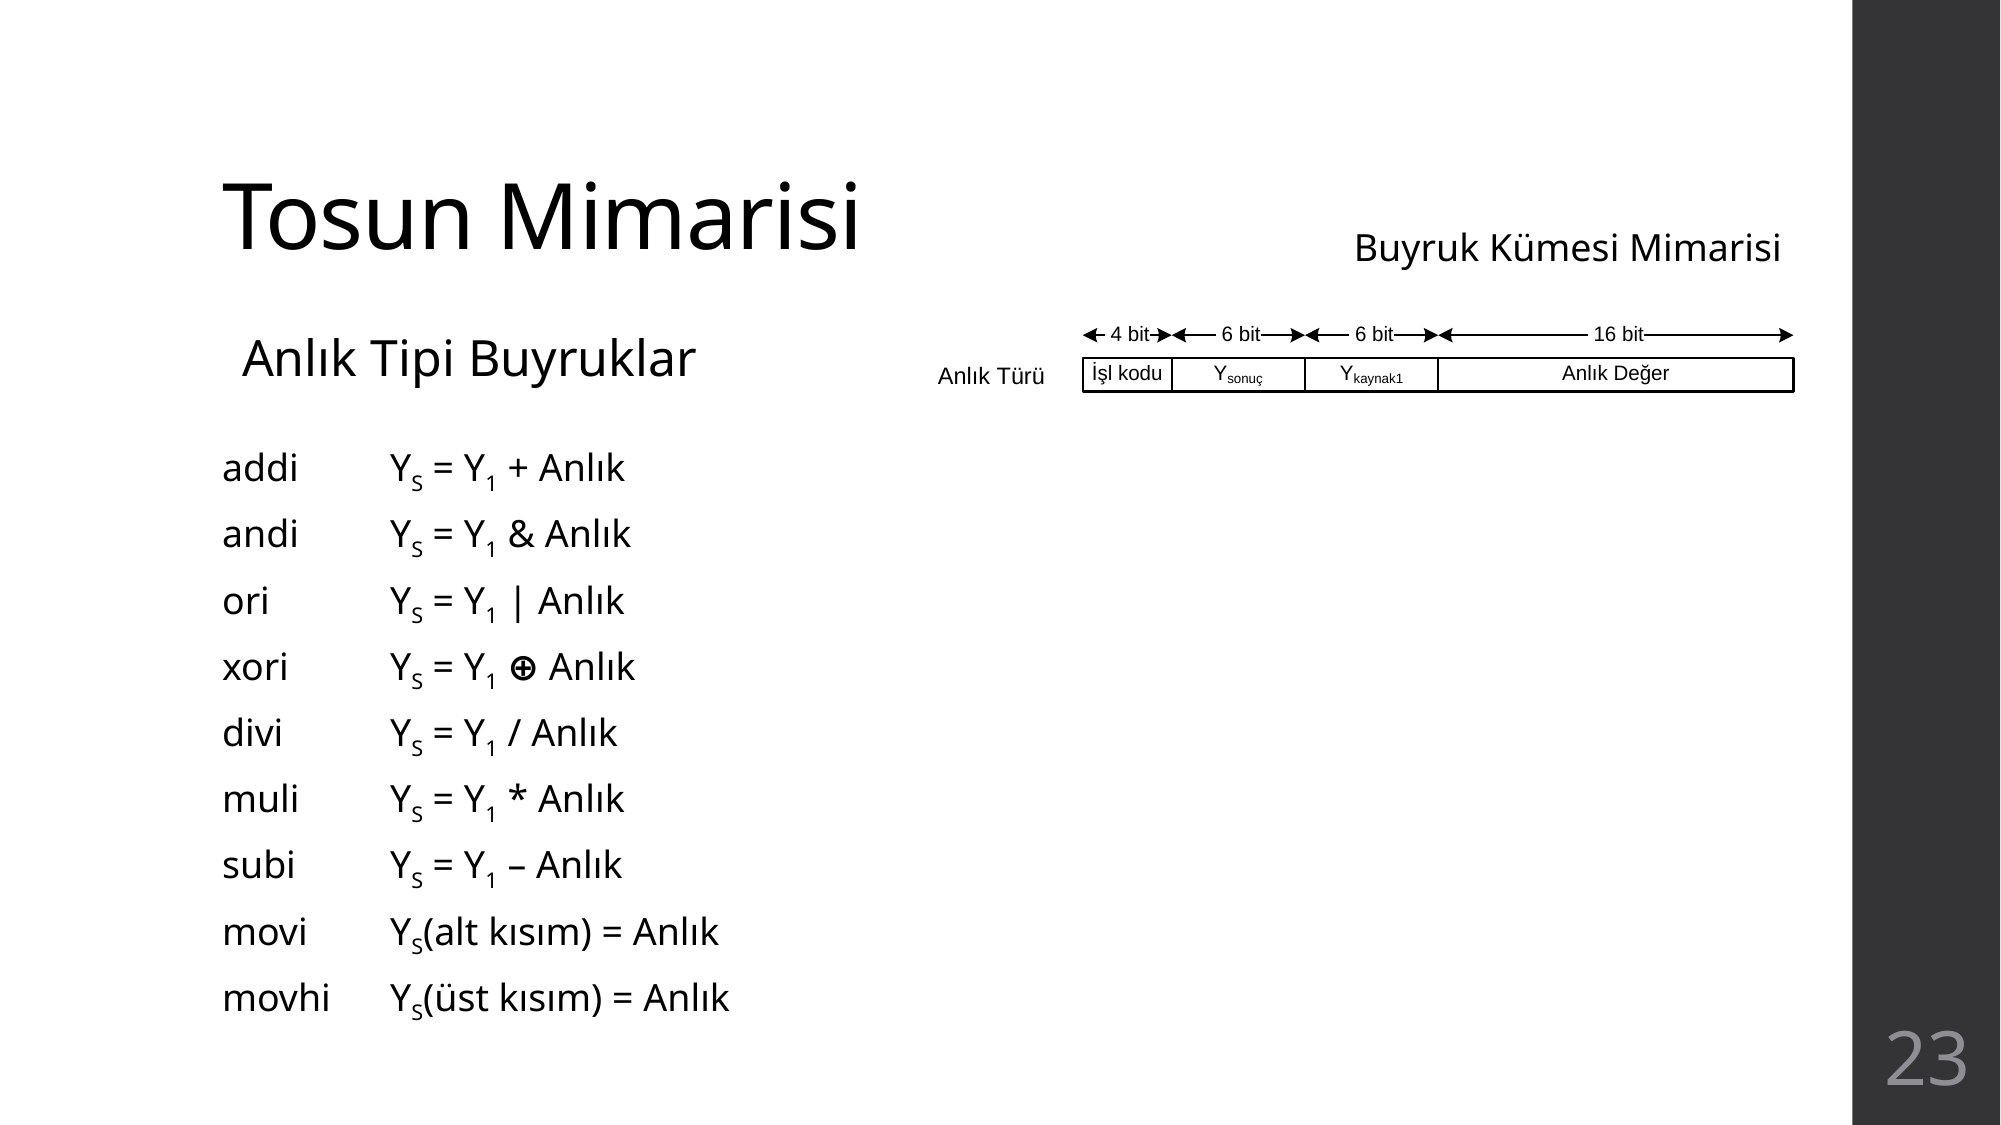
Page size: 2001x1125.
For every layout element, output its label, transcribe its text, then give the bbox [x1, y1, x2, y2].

table_cell YS(üst kısım) = Anlık [375, 964, 875, 1030]
table_cell YS = Y1 | Anlık [375, 567, 875, 633]
table_cell YS(alt kısım) = Anlık [375, 898, 875, 964]
table_cell muli [207, 765, 375, 831]
table_cell andi [207, 500, 375, 567]
text_box Anlık Tipi Buyruklar [227, 319, 726, 394]
table_cell ori [207, 567, 375, 633]
slide_number 23 [1852, 1012, 2000, 1110]
table_cell YS = Y1 & Anlık [375, 500, 875, 567]
table_cell divi [207, 699, 375, 765]
table_cell YS = Y1 * Anlık [375, 765, 875, 831]
picture [935, 317, 1798, 396]
table_header addi [207, 434, 375, 500]
table_header YS = Y1 + Anlık [375, 434, 875, 500]
table_cell movi [207, 898, 375, 964]
table_cell YS = Y1 ⊕ Anlık [375, 633, 875, 699]
table_cell subi [207, 831, 375, 898]
table_cell YS = Y1 – Anlık [375, 831, 875, 898]
text_box Buyruk Kümesi Mimarisi [845, 216, 1797, 277]
table_cell YS = Y1 / Anlık [375, 699, 875, 765]
table_cell xori [207, 633, 375, 699]
title Tosun Mimarisi [206, 60, 1797, 278]
table_cell movhi [207, 964, 375, 1030]
